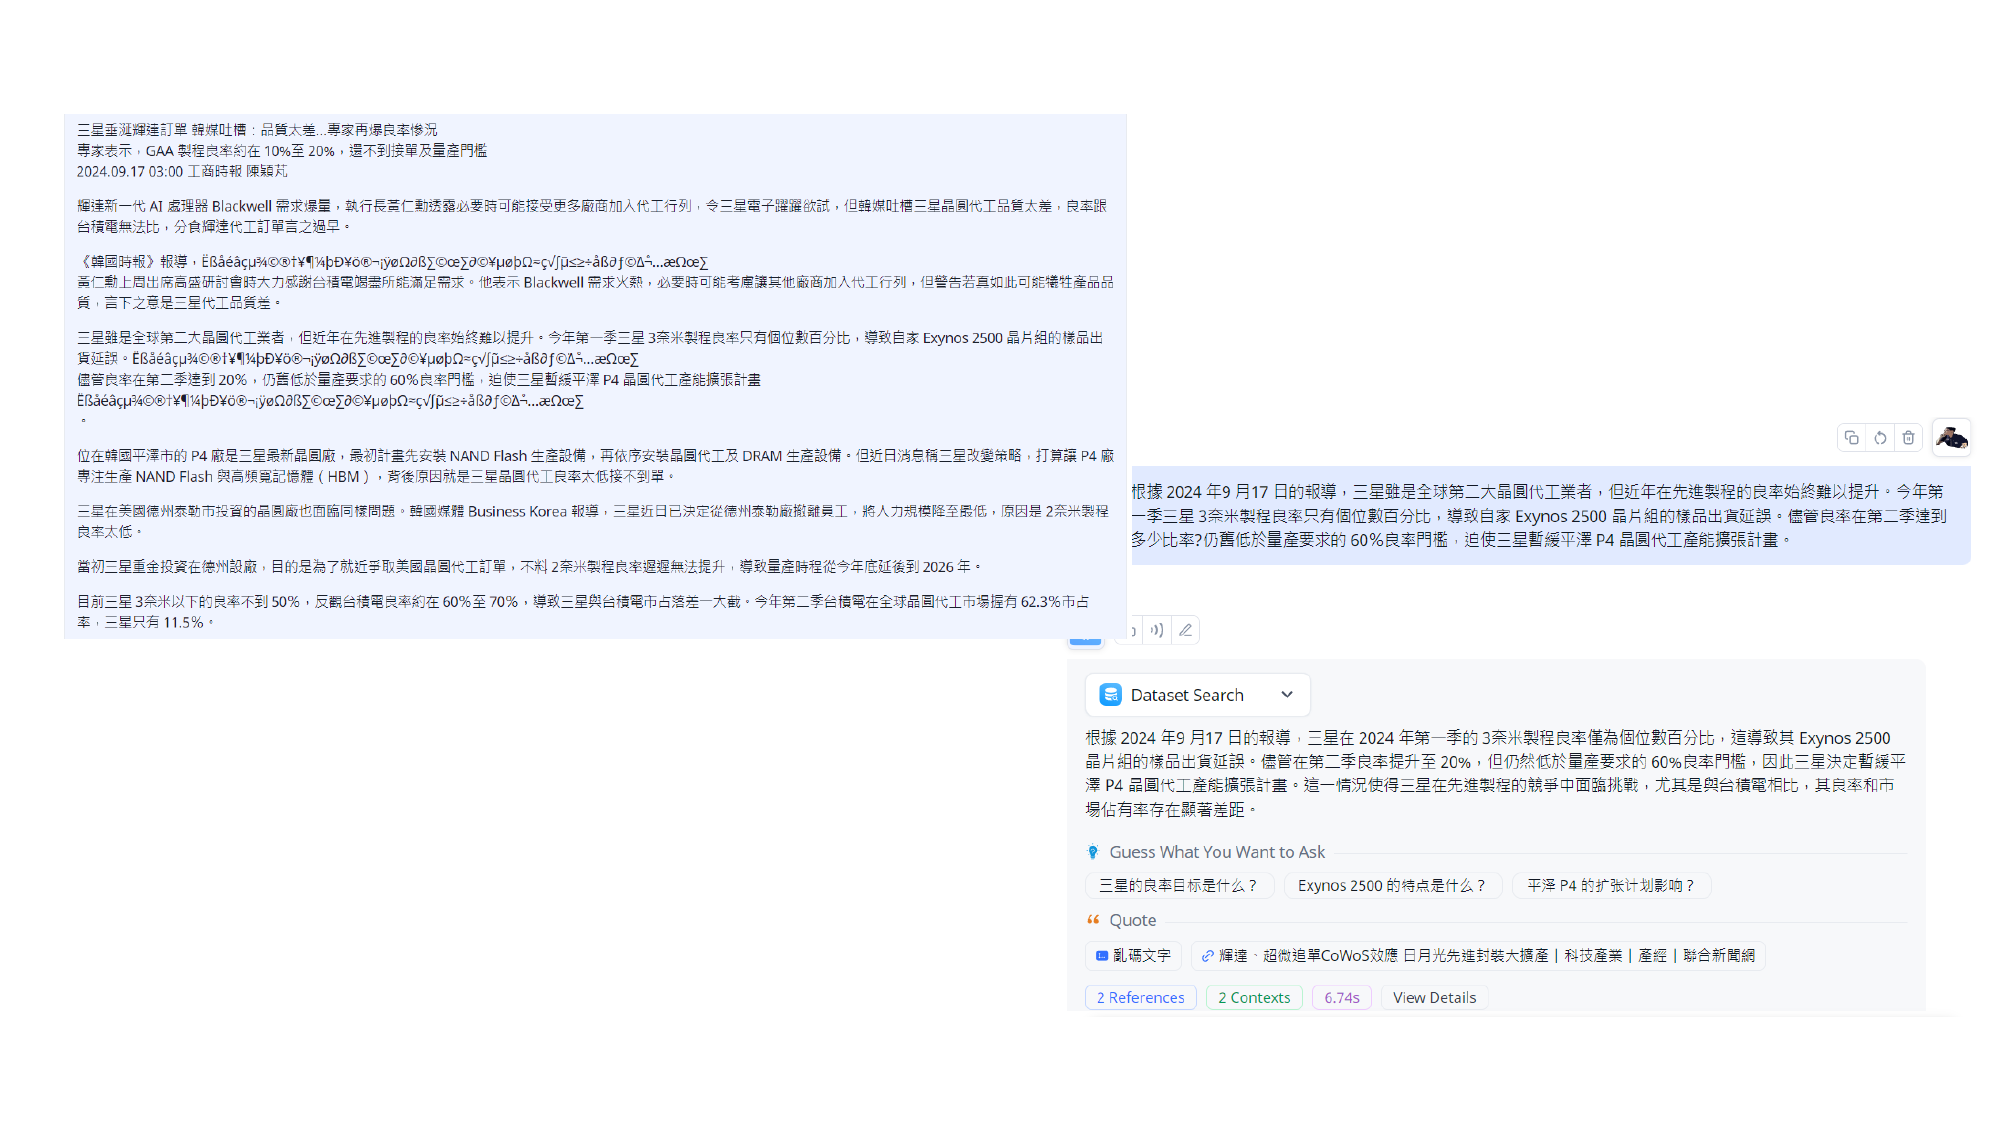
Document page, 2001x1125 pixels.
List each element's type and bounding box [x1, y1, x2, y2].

picture [59, 112, 1981, 1017]
